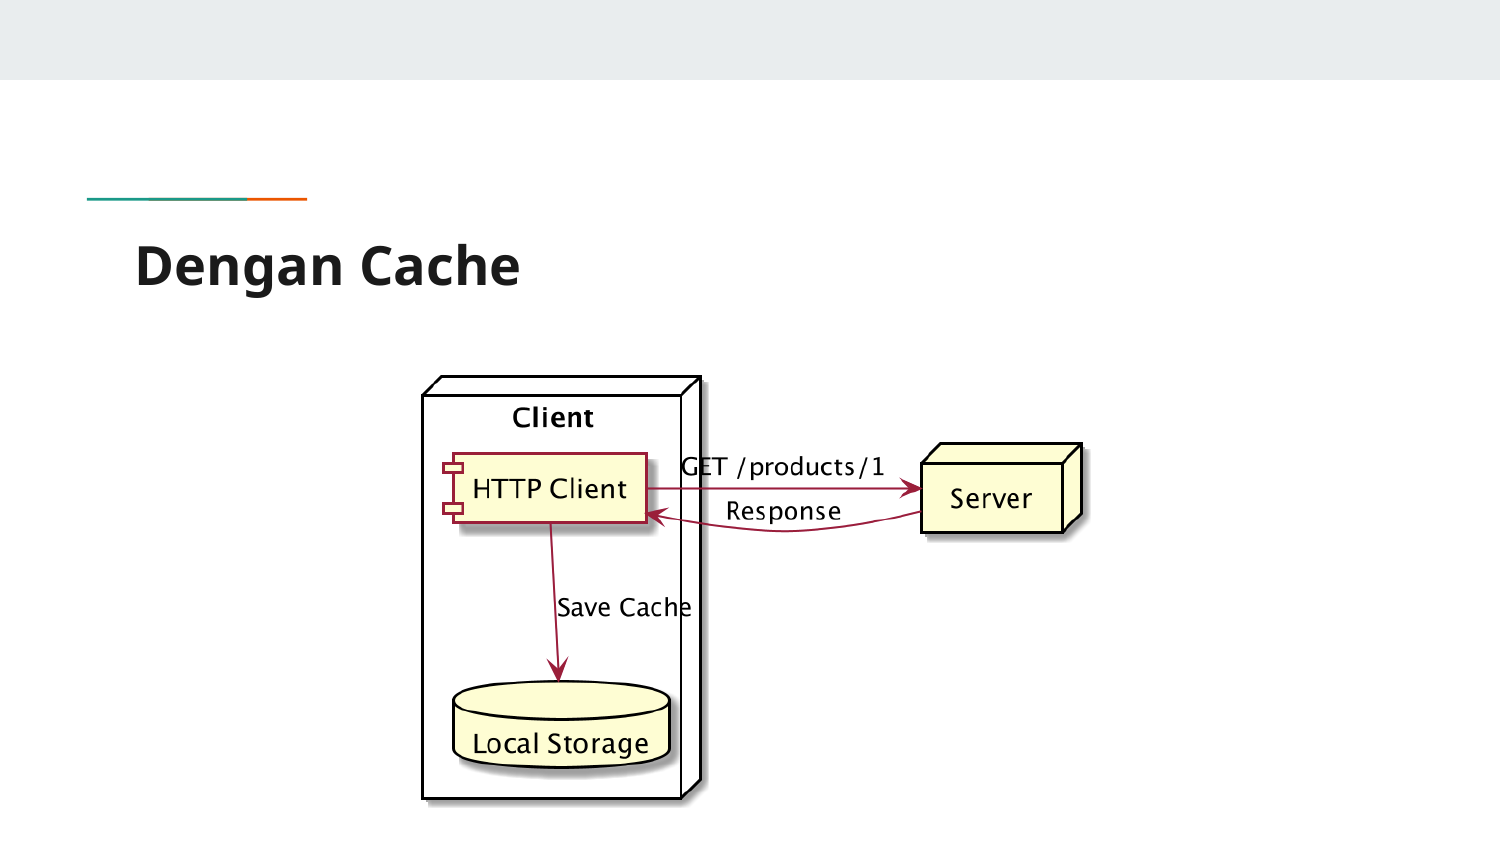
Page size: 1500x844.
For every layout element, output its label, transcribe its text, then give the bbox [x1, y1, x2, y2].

picture [379, 328, 1121, 819]
title Dengan Cache [119, 216, 1381, 305]
